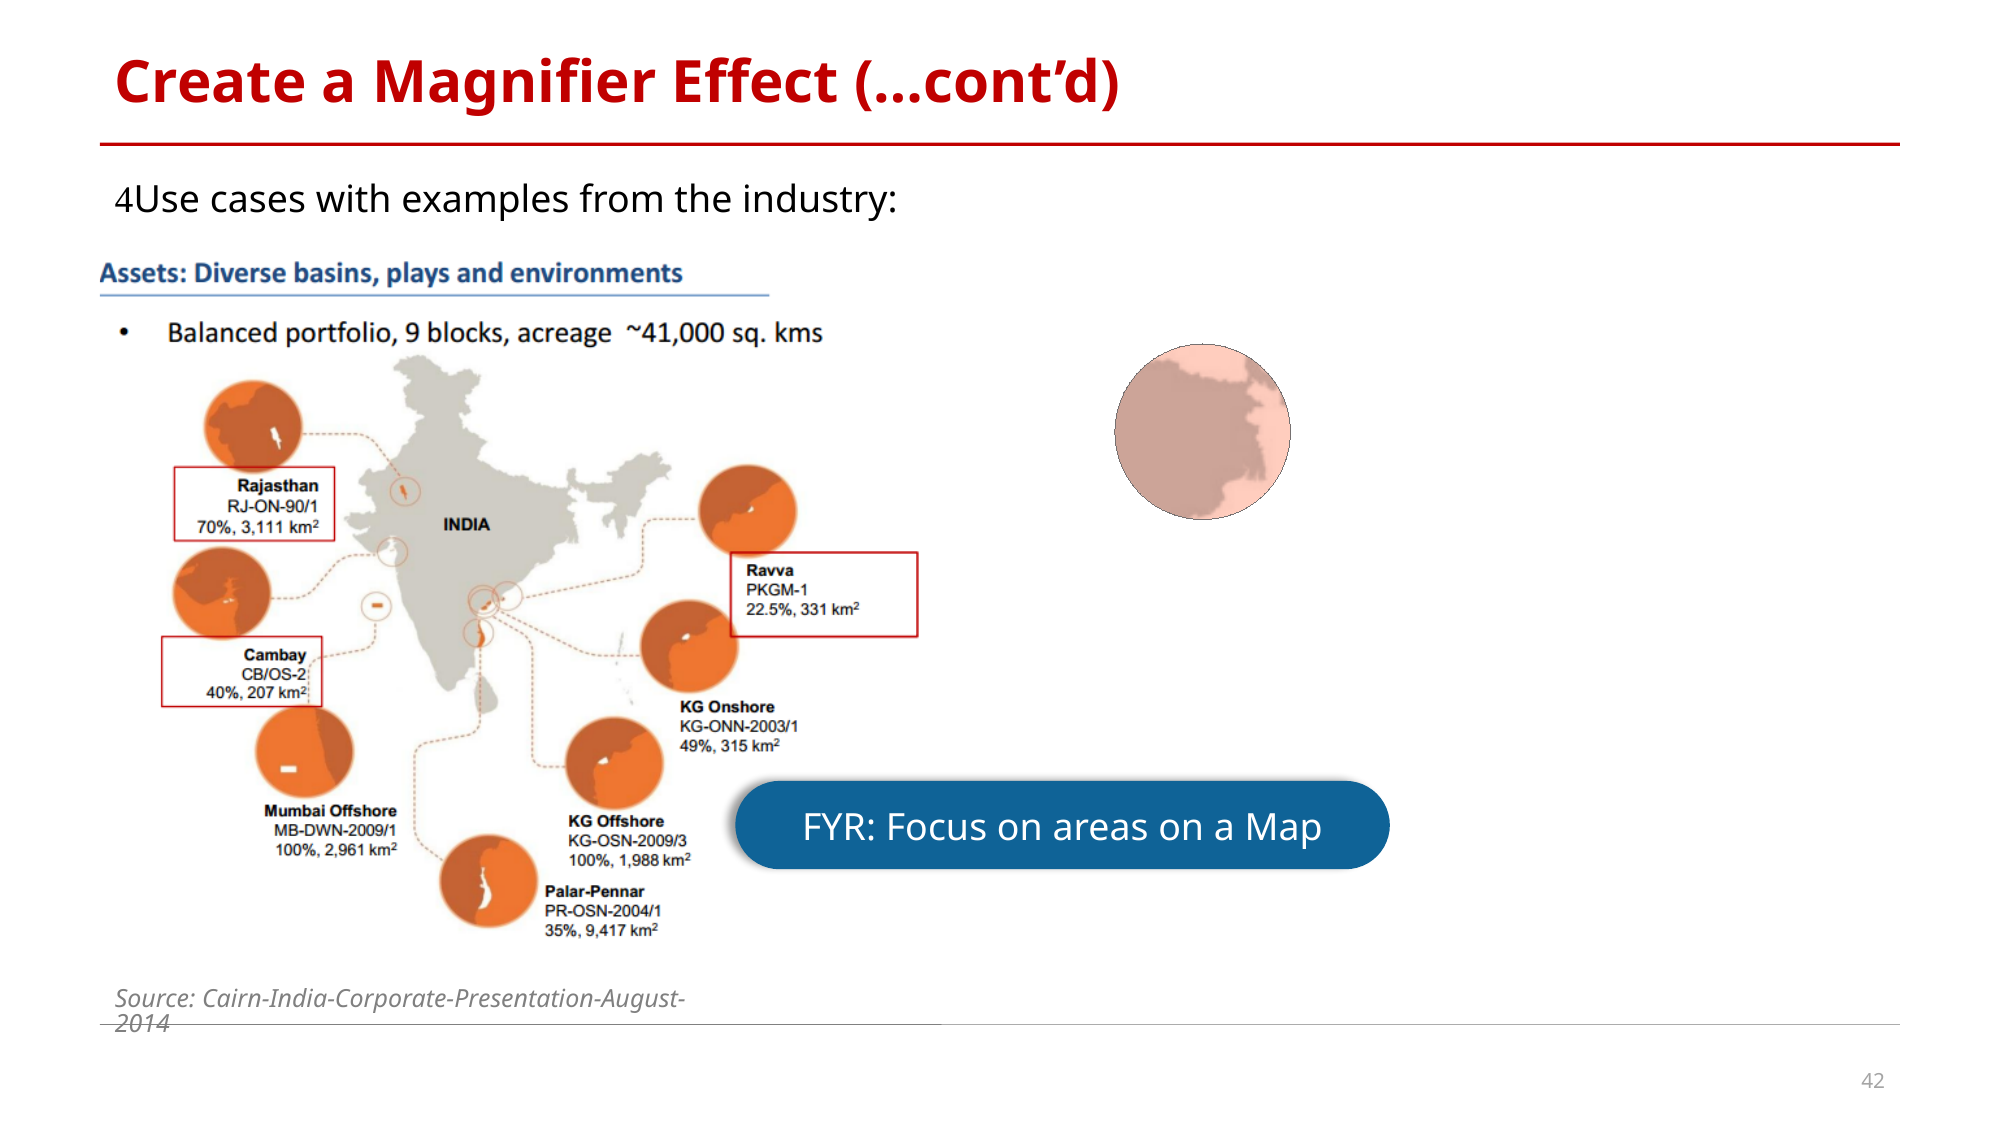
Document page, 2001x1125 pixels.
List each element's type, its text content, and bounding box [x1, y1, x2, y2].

text_box Use cases with examples from the industry: [99, 168, 1502, 228]
text_box FYR: Focus on areas on a Map [928, 779, 1391, 871]
slide_number 42 [1450, 1061, 1900, 1103]
picture [1114, 343, 1291, 520]
picture [99, 255, 928, 953]
title Create a Magnifier Effect (…cont’d) [99, 33, 1900, 135]
text_box Source: Cairn-India-Corporate-Presentation-August-2014 [99, 979, 714, 1046]
